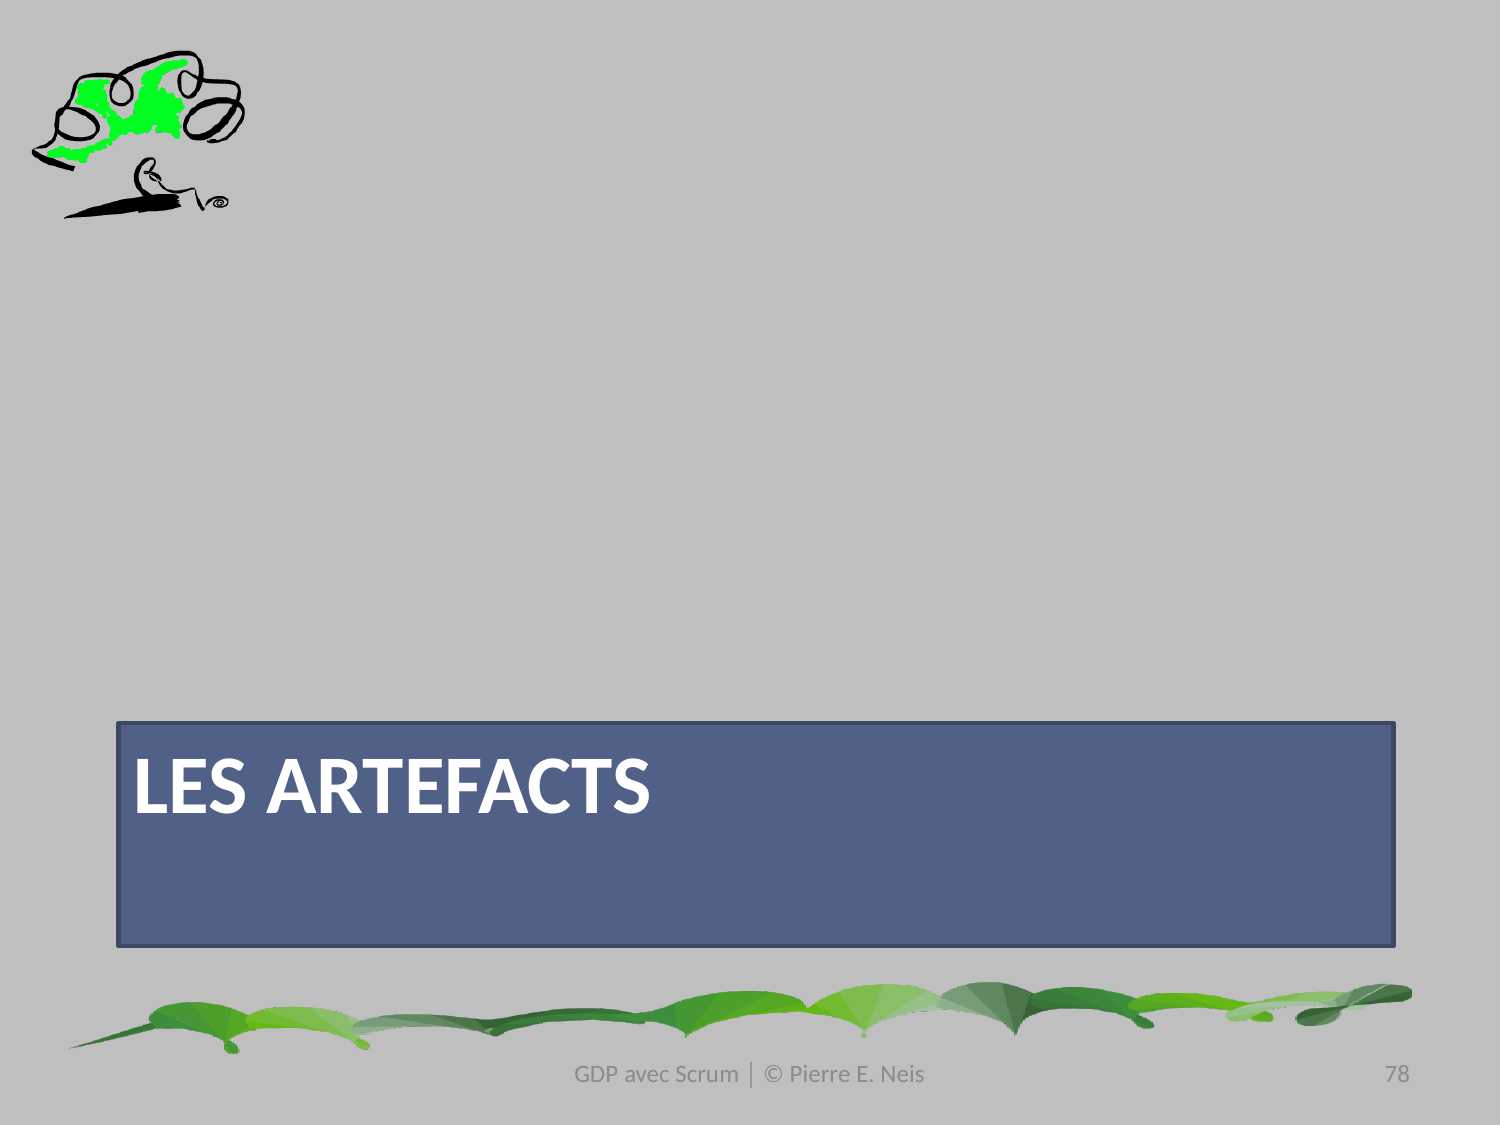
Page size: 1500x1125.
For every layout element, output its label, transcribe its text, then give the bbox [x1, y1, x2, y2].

title Les Artefacts [116, 721, 1396, 948]
footer GDP avec Scrum │ © Pierre E. Neis [512, 1042, 988, 1103]
picture [0, 42, 260, 231]
picture [53, 975, 1419, 1061]
slide_number 78 [1074, 1042, 1425, 1103]
